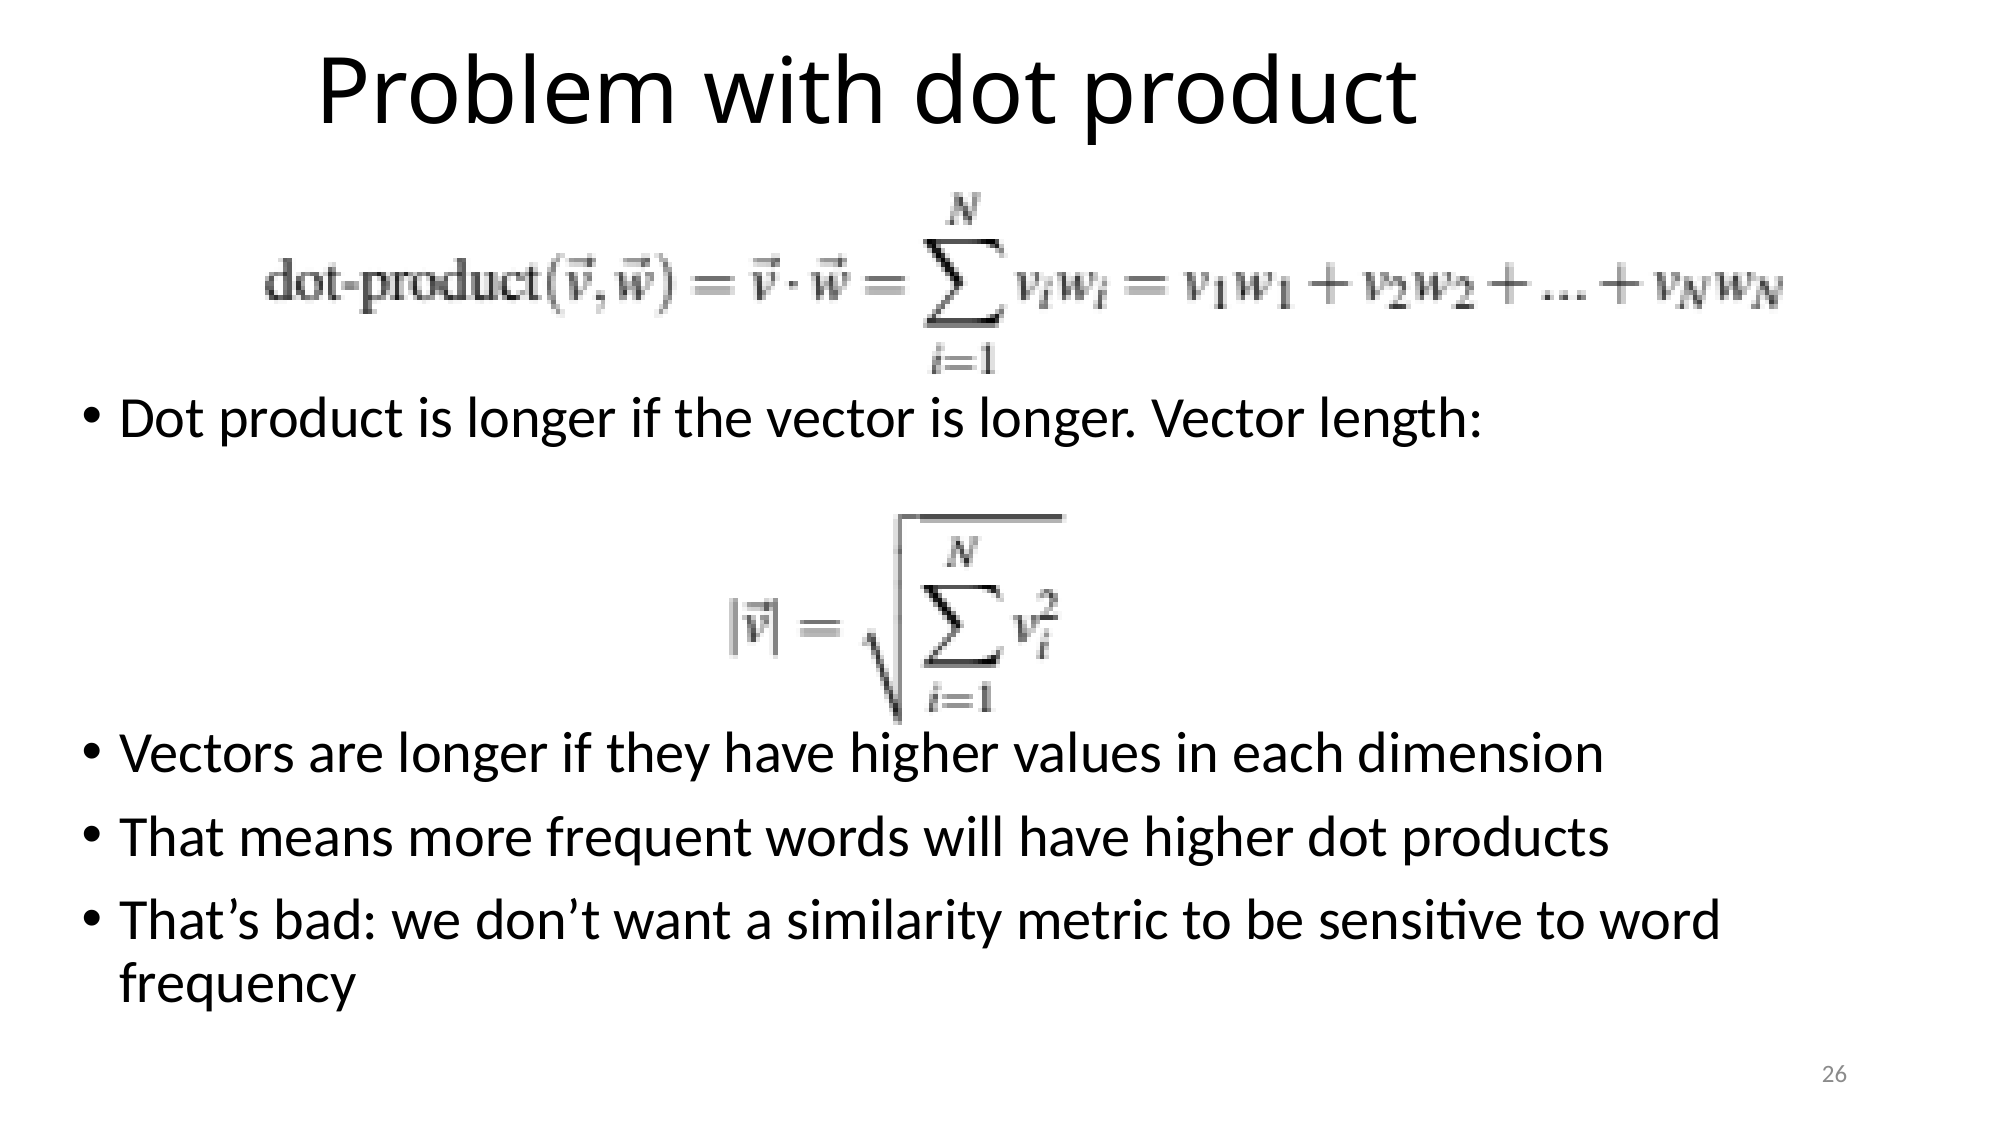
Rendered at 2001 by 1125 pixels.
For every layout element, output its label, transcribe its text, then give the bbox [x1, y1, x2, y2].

list Dot product is longer if the vector is longer. Vector length: Vectors are longer if they have higher values in each dimension That means more frequent words will have higher dot products That’s bad: we don’t want a similarity metric to be sensitive to word frequency [66, 379, 1934, 1088]
slide_number 26 [1412, 1042, 1863, 1103]
picture [234, 179, 1784, 375]
title Problem with dot product [300, 12, 1934, 175]
picture [716, 484, 1067, 726]
